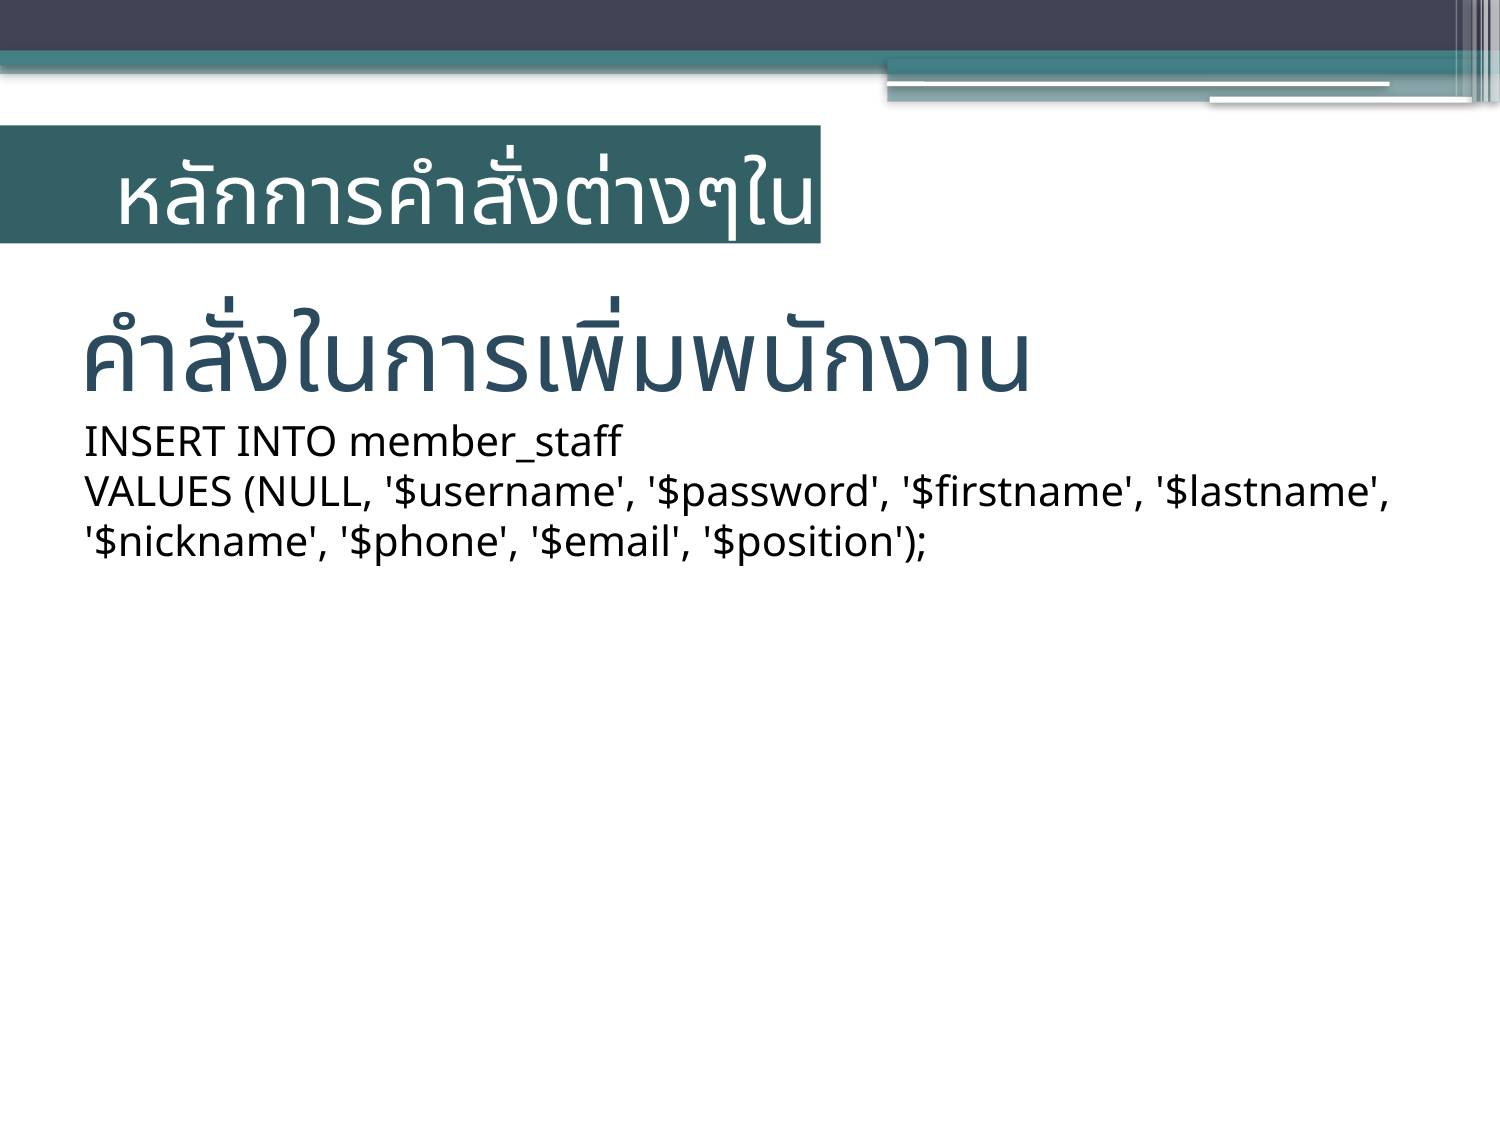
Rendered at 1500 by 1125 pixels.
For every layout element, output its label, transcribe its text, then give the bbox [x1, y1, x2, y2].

title หลักการคำสั่งต่างๆในเว็บ [100, 103, 1451, 279]
text_box INSERT INTO member_staff VALUES (NULL, '$username', '$password', '$firstname', '$lastname', '$nickname', '$phone', '$email', '$position'); [69, 407, 1481, 573]
text_box คำสั่งในการเพิ่มพนักงาน [64, 284, 1353, 420]
text_box [0, 124, 100, 245]
